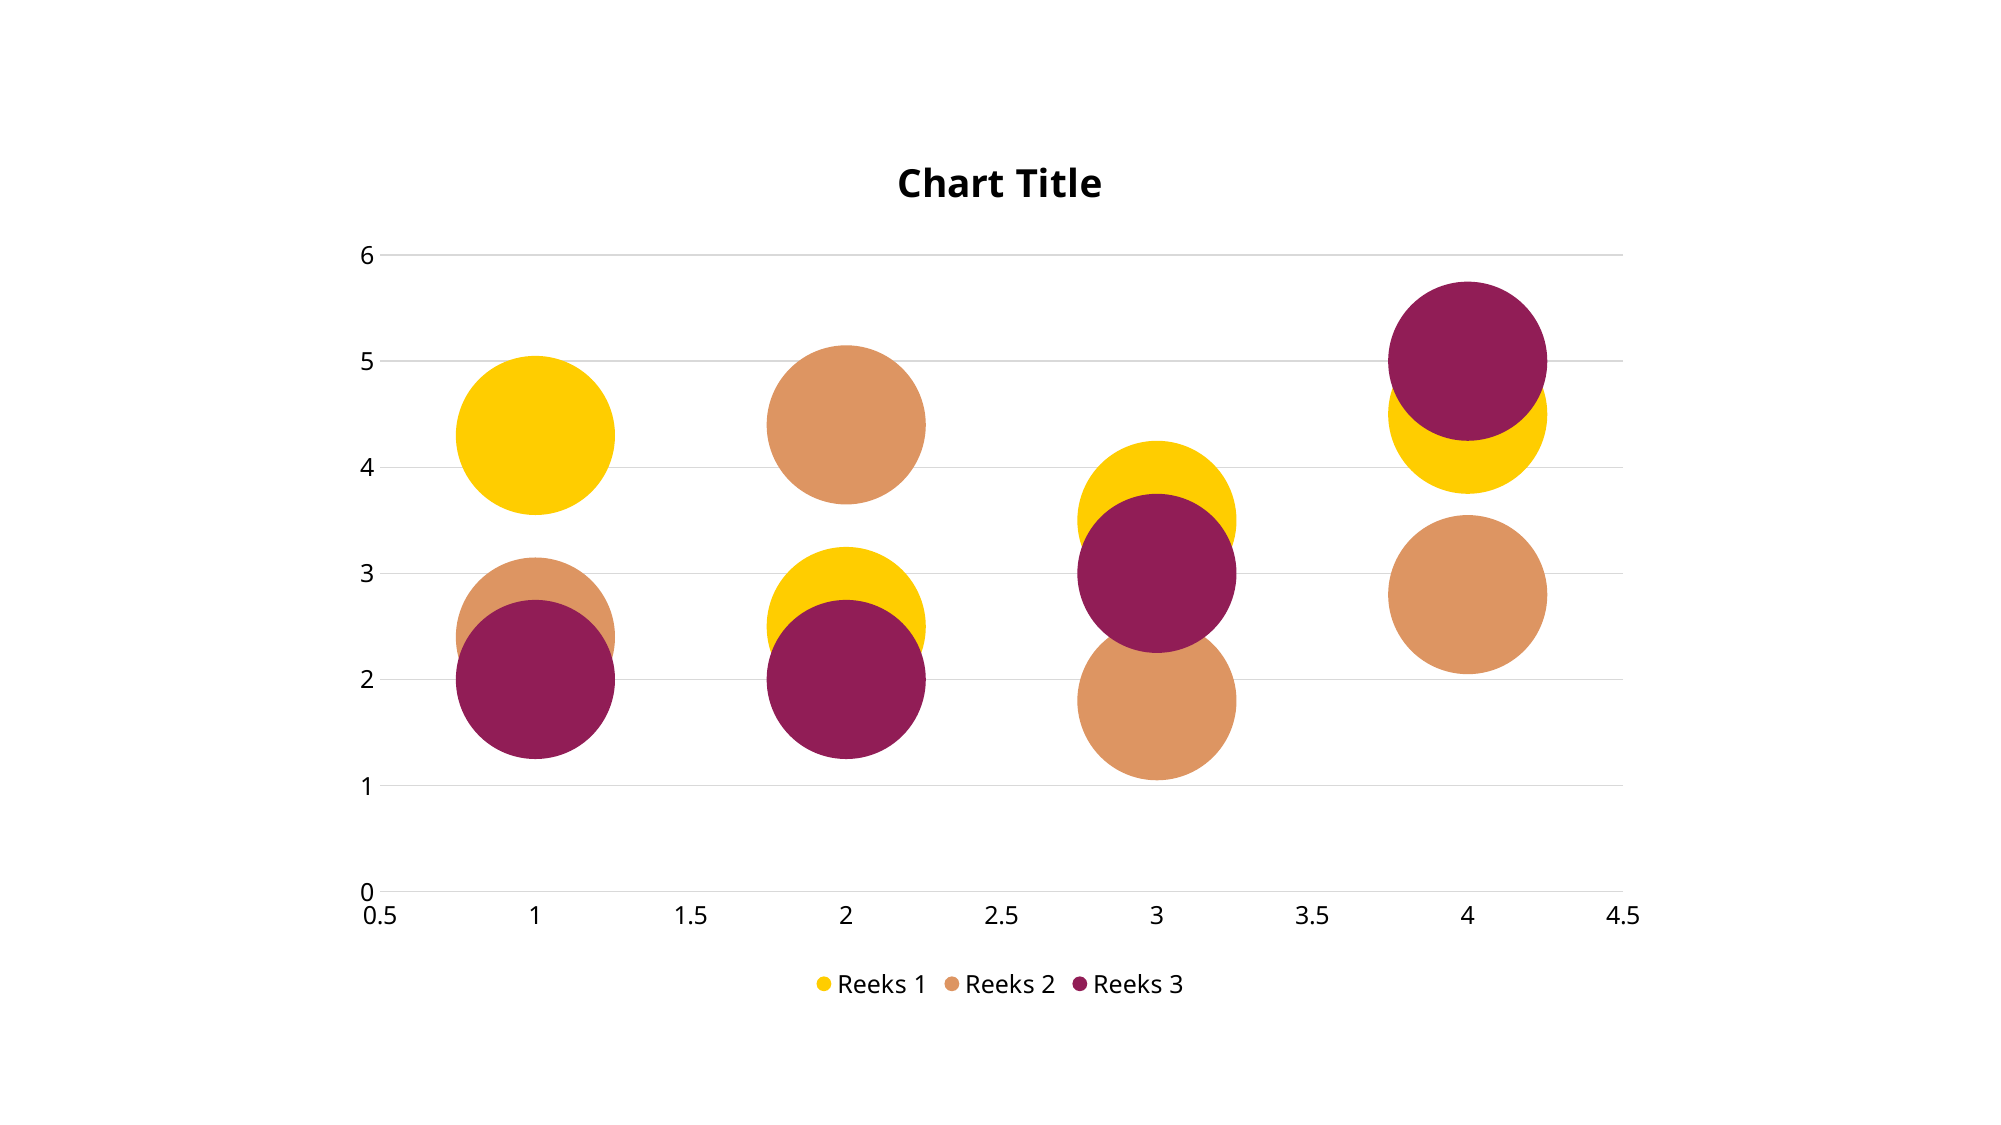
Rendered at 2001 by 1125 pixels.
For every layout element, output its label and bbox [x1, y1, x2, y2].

chart [333, 117, 1668, 1008]
